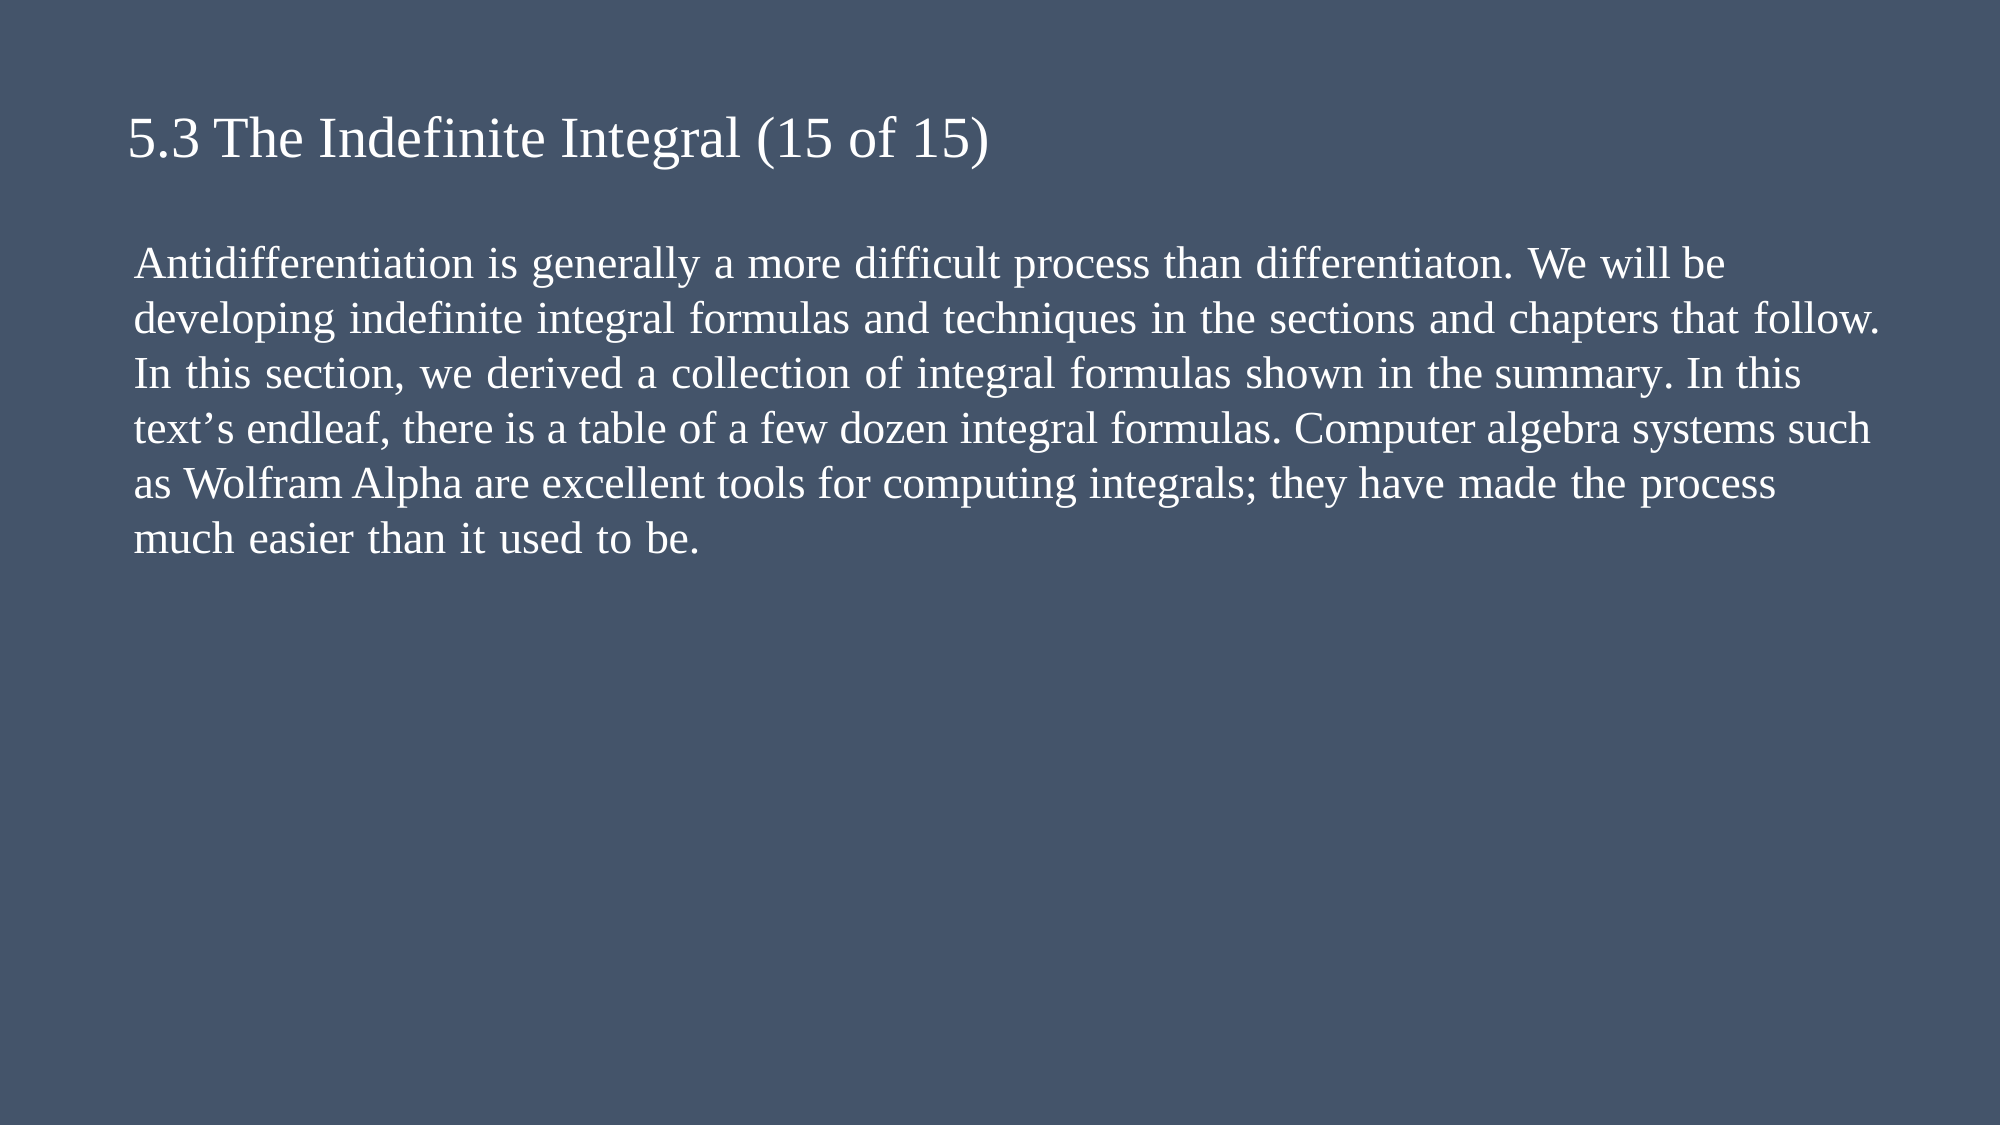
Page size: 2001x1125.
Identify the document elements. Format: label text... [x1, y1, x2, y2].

list Antidifferentiation is generally a more difficult process than differentiaton. We will be developing indefinite integral formulas and techniques in the sections and chapters that follow. In this section, we derived a collection of integral formulas shown in the summary. In this text’s endleaf, there is a table of a few dozen integral formulas. Computer algebra systems such as Wolfram Alpha are excellent tools for computing integrals; they have made the process much easier than it used to be. [112, 224, 1900, 942]
title 5.3 The Indefinite Integral (15 of 15) [112, 99, 1775, 203]
